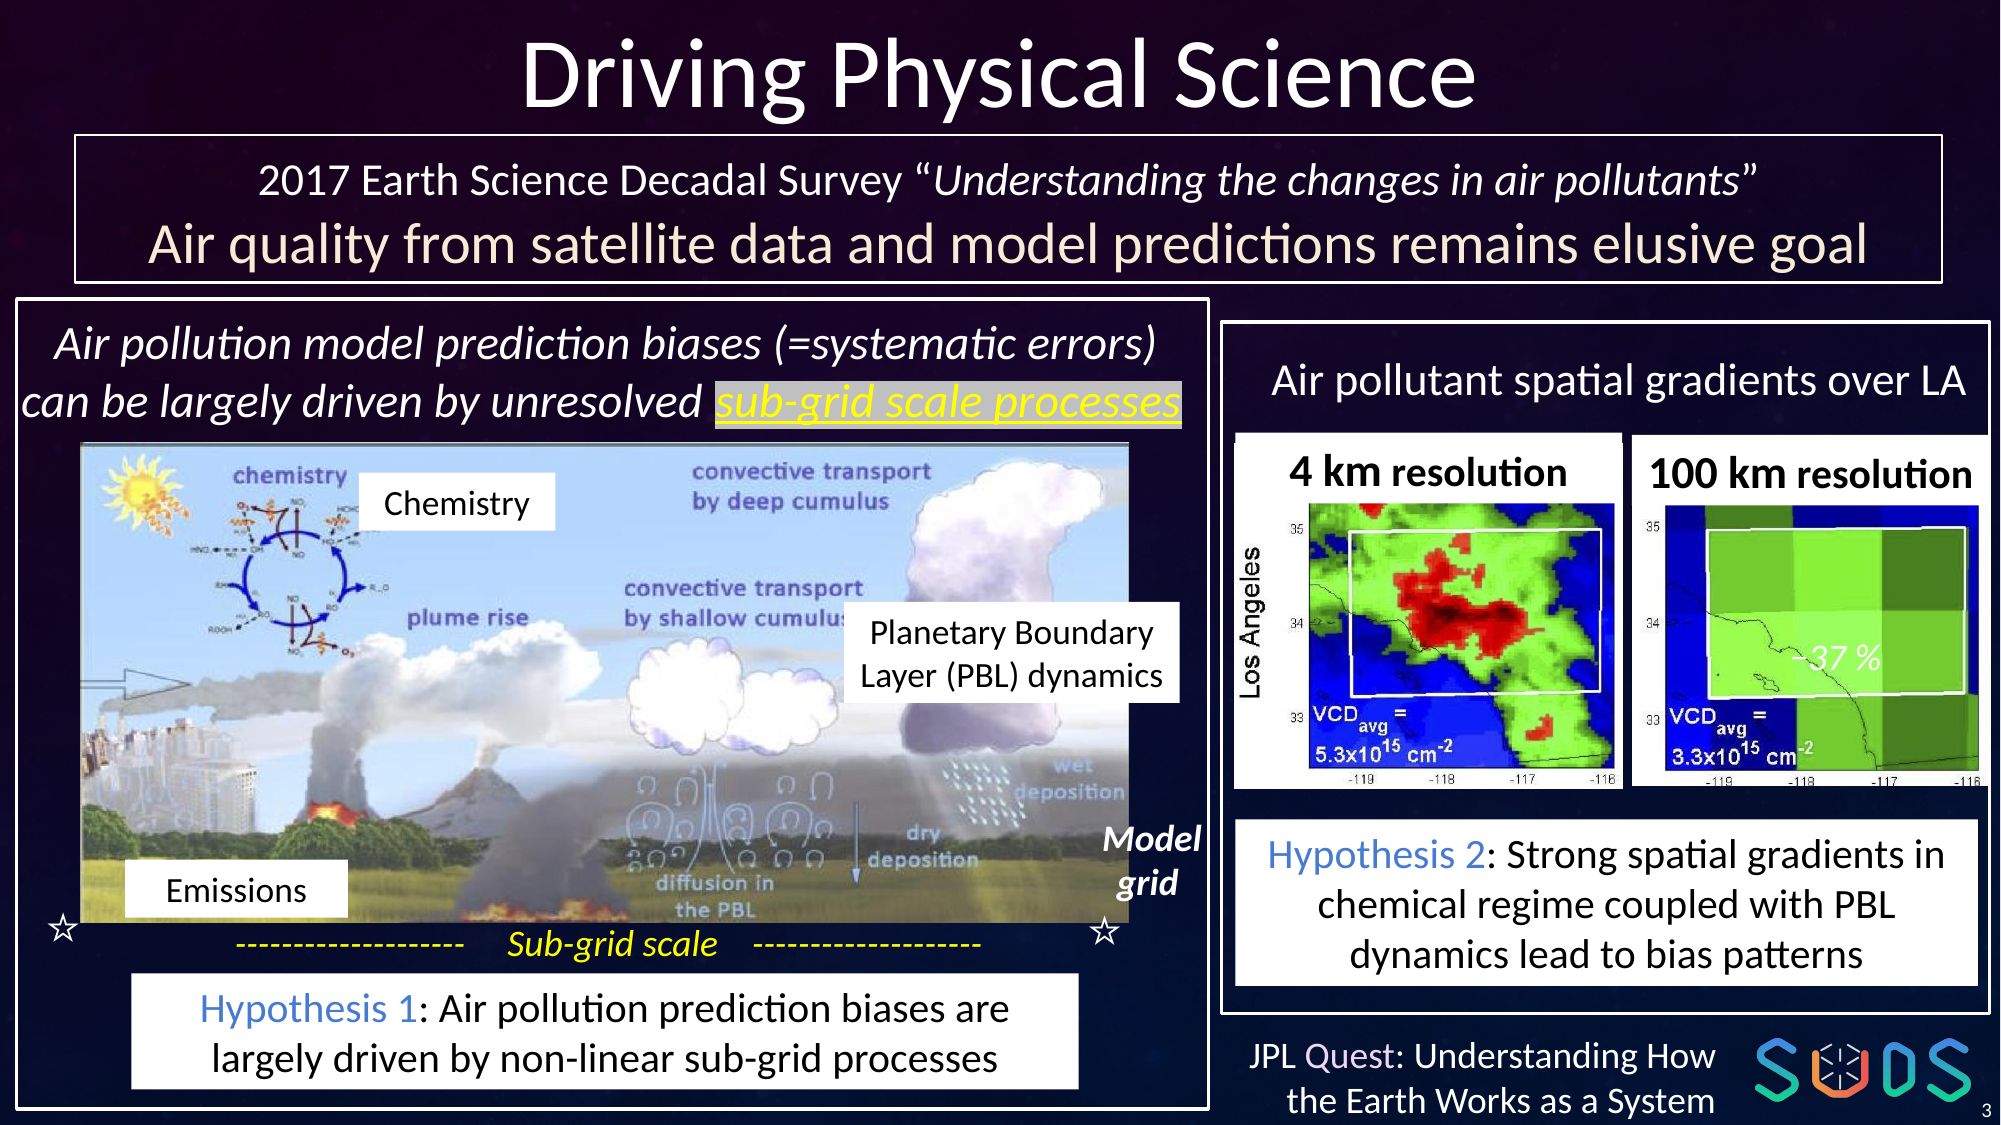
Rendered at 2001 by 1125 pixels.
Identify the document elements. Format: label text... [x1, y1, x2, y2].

slide_number ‹#› [1916, 1078, 2000, 1125]
text_box 2017 Earth Science Decadal Survey “Understanding the changes in air pollutants” Air quality from satellite data and model predictions remains elusive goal [74, 135, 1943, 283]
picture [0, 0, 2001, 1125]
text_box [1221, 321, 1990, 1014]
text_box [4, 298, 1224, 1110]
text_box Driving Physical Science [0, 0, 2000, 137]
text_box JPL Quest: Understanding How the Earth Works as a System [1191, 1023, 1732, 1125]
